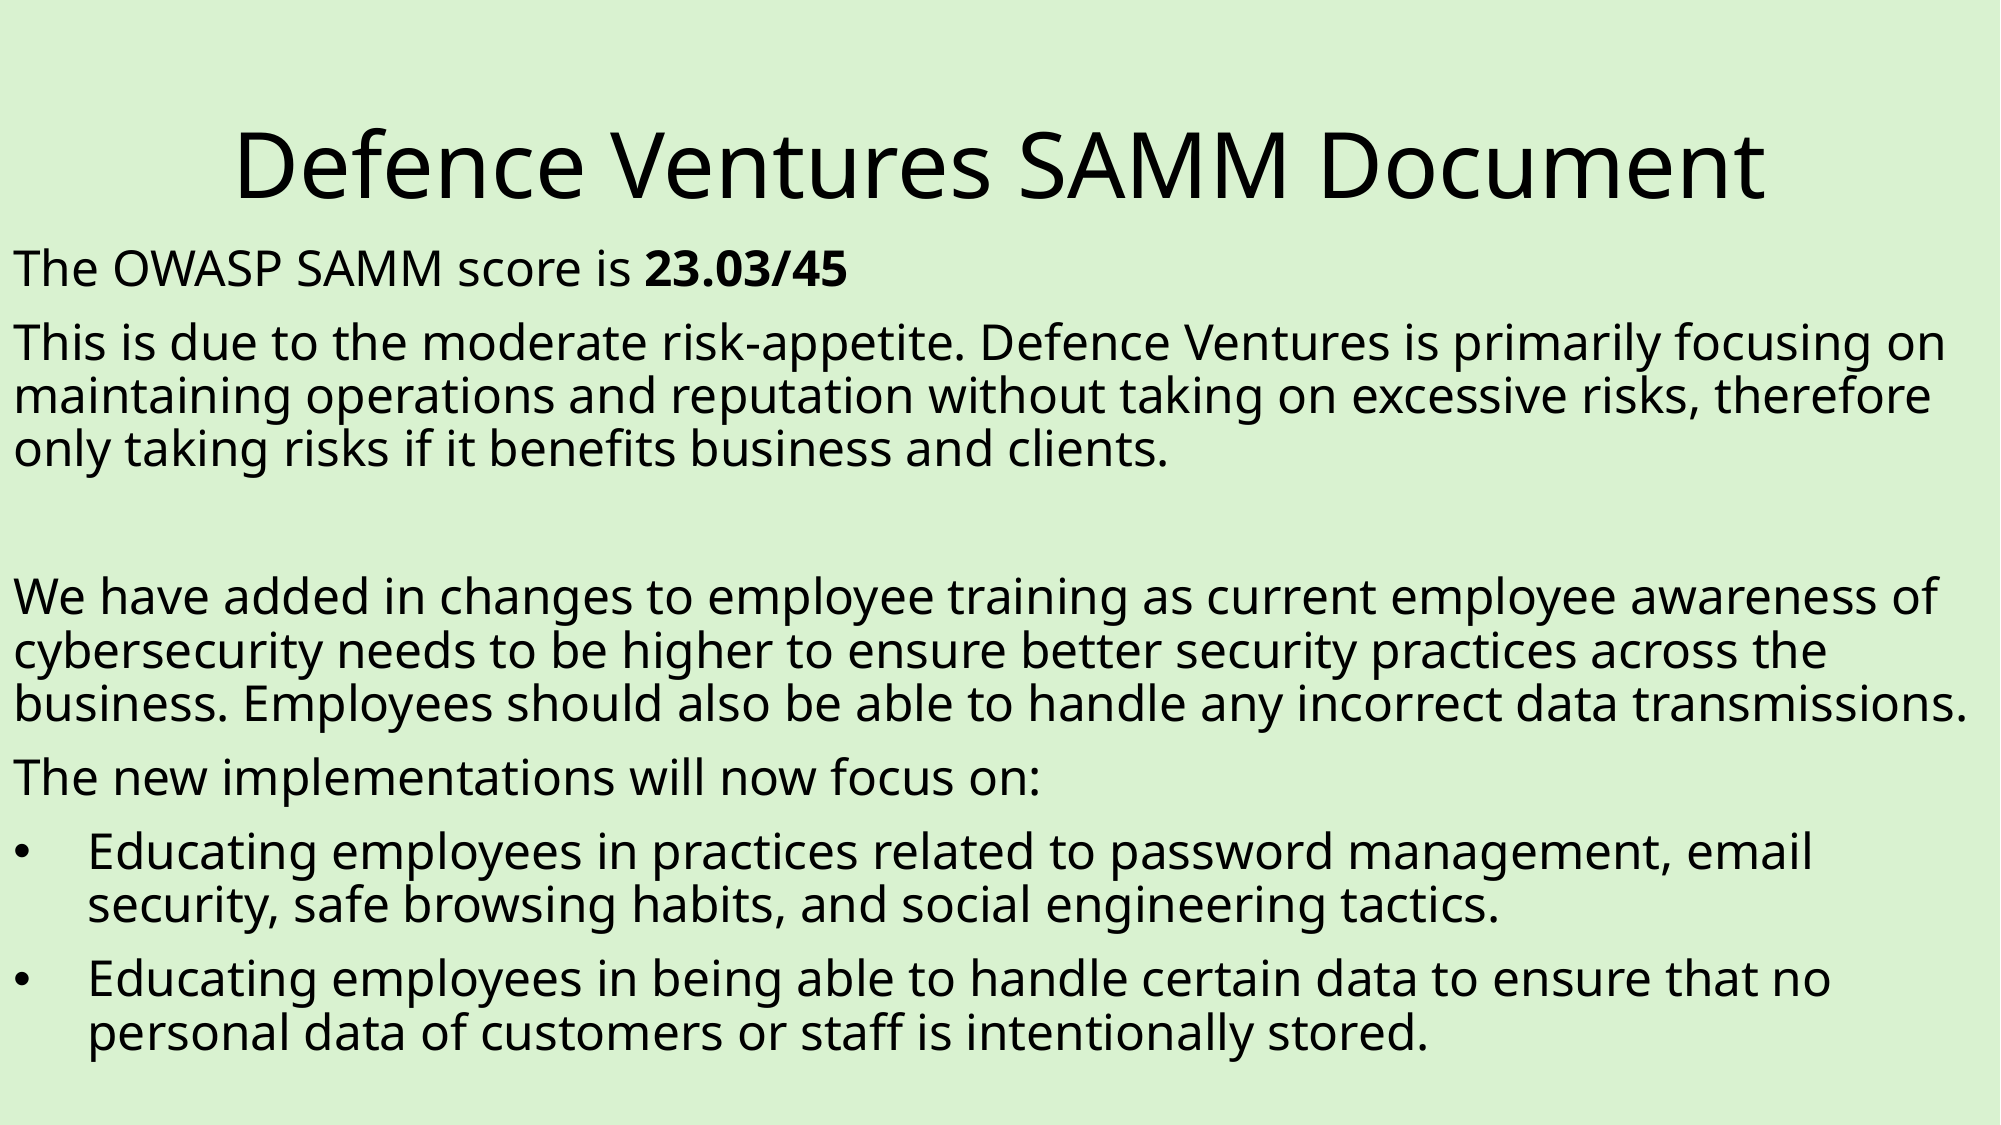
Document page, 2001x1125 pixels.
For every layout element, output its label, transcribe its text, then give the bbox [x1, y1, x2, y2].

list The OWASP SAMM score is 23.03/45 This is due to the moderate risk-appetite. Defence Ventures is primarily focusing on maintaining operations and reputation without taking on excessive risks, therefore only taking risks if it benefits business and clients. We have added in changes to employee training as current employee awareness of cybersecurity needs to be higher to ensure better security practices across the business. Employees should also be able to handle any incorrect data transmissions. The new implementations will now focus on: Educating employees in practices related to password management, email security, safe browsing habits, and social engineering tactics. Educating employees in being able to handle certain data to ensure that no personal data of customers or staff is intentionally stored. [0, 235, 2000, 1125]
title Defence Ventures SAMM Document [137, 59, 1863, 235]
